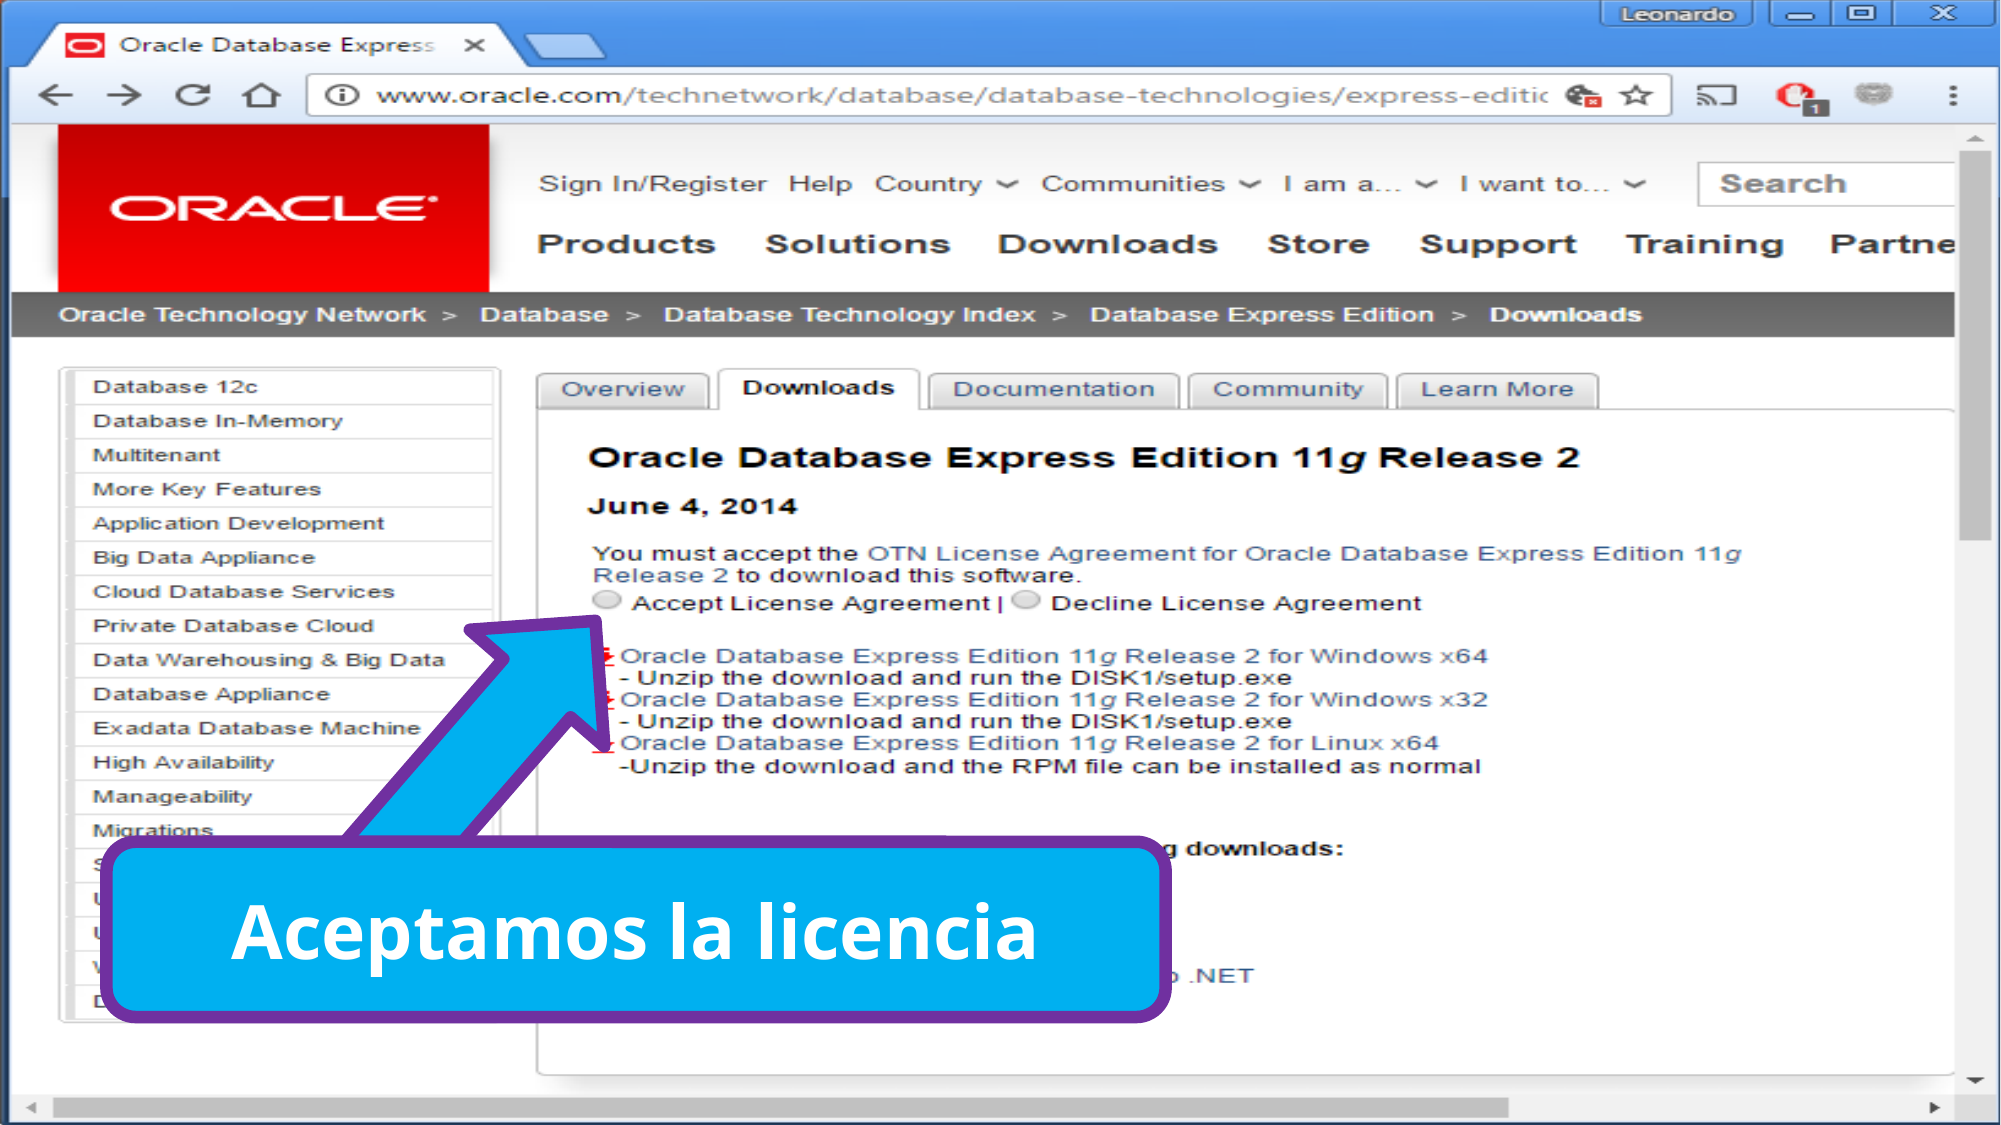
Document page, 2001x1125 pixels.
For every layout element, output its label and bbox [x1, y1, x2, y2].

list [0, 0, 2000, 1125]
